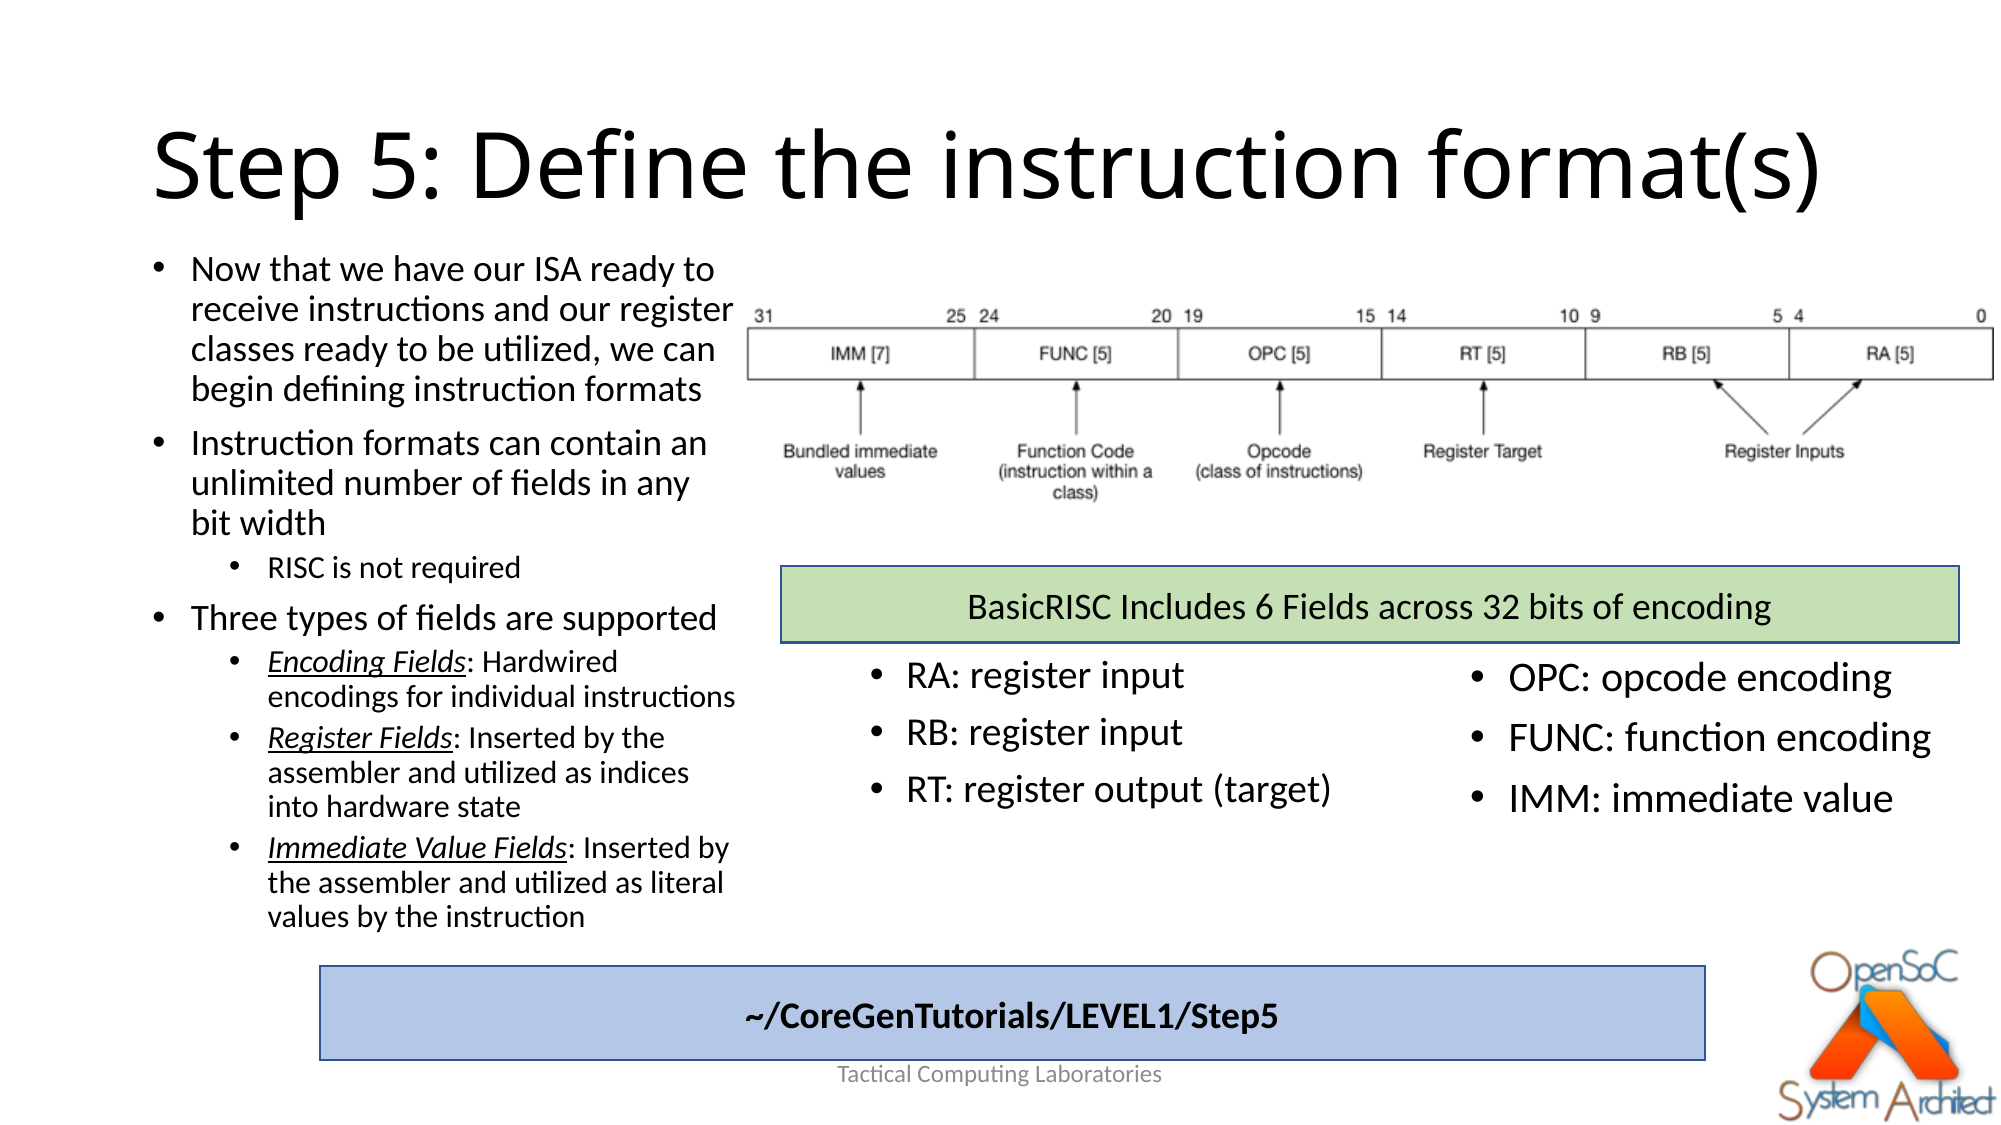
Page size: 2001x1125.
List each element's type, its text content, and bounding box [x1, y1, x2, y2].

text_box ~/CoreGenTutorials/LEVEL1/Step5 [319, 965, 1706, 1061]
picture [746, 299, 1994, 508]
list Now that we have our ISA ready to receive instructions and our register classes ready to be utilized, we can begin defining instruction formats Instruction formats can contain an unlimited number of fields in any bit width RISC is not required Three types of fields are supported Encoding Fields: Hardwired encodings for individual instructions Register Fields: Inserted by the assembler and utilized as indices into hardware state Immediate Value Fields: Inserted by the assembler and utilized as literal values by the instruction [137, 241, 754, 967]
picture [1775, 946, 2000, 1125]
text_box OPC: opcode encoding FUNC: function encoding IMM: immediate value [1455, 648, 1955, 849]
text_box BasicRISC Includes 6 Fields across 32 bits of encoding [780, 565, 1960, 644]
title Step 5: Define the instruction format(s) [137, 59, 1863, 278]
footer Tactical Computing Laboratories [662, 1061, 1338, 1103]
text_box RA: register input RB: register input RT: register output (target) [854, 647, 1355, 849]
